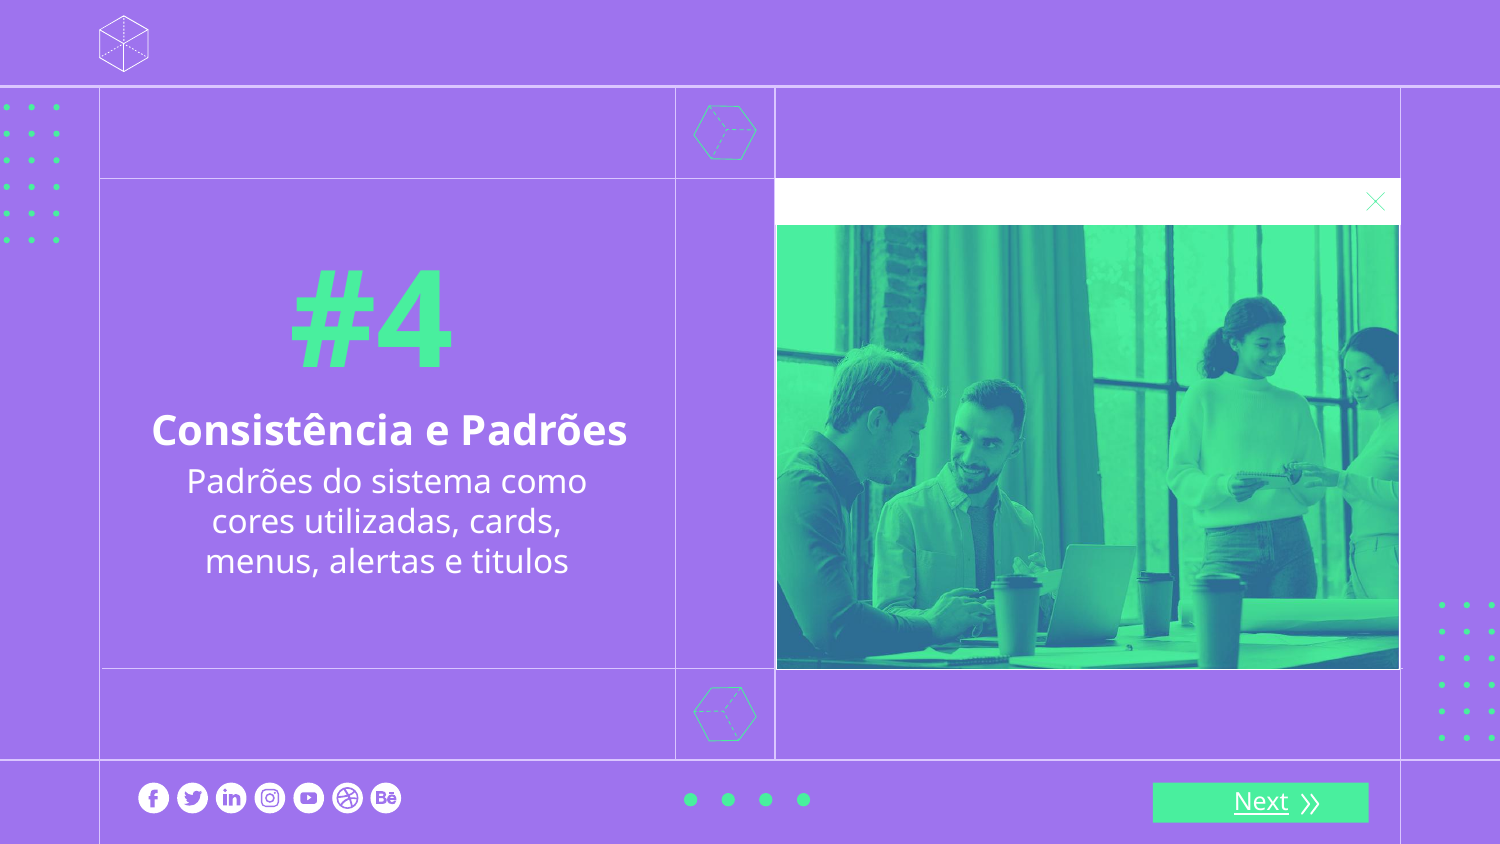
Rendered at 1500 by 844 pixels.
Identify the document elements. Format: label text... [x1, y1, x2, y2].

picture [776, 225, 1399, 669]
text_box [775, 178, 1401, 225]
text_box Next [1202, 787, 1320, 819]
subtitle Padrões do sistema como cores utilizadas, cards, menus, alertas e titulos [155, 478, 620, 561]
subtitle Consistência e Padrões [101, 396, 679, 454]
text_box [1152, 782, 1369, 823]
title #4 [192, 254, 587, 372]
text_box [1300, 793, 1320, 815]
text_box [683, 792, 811, 807]
